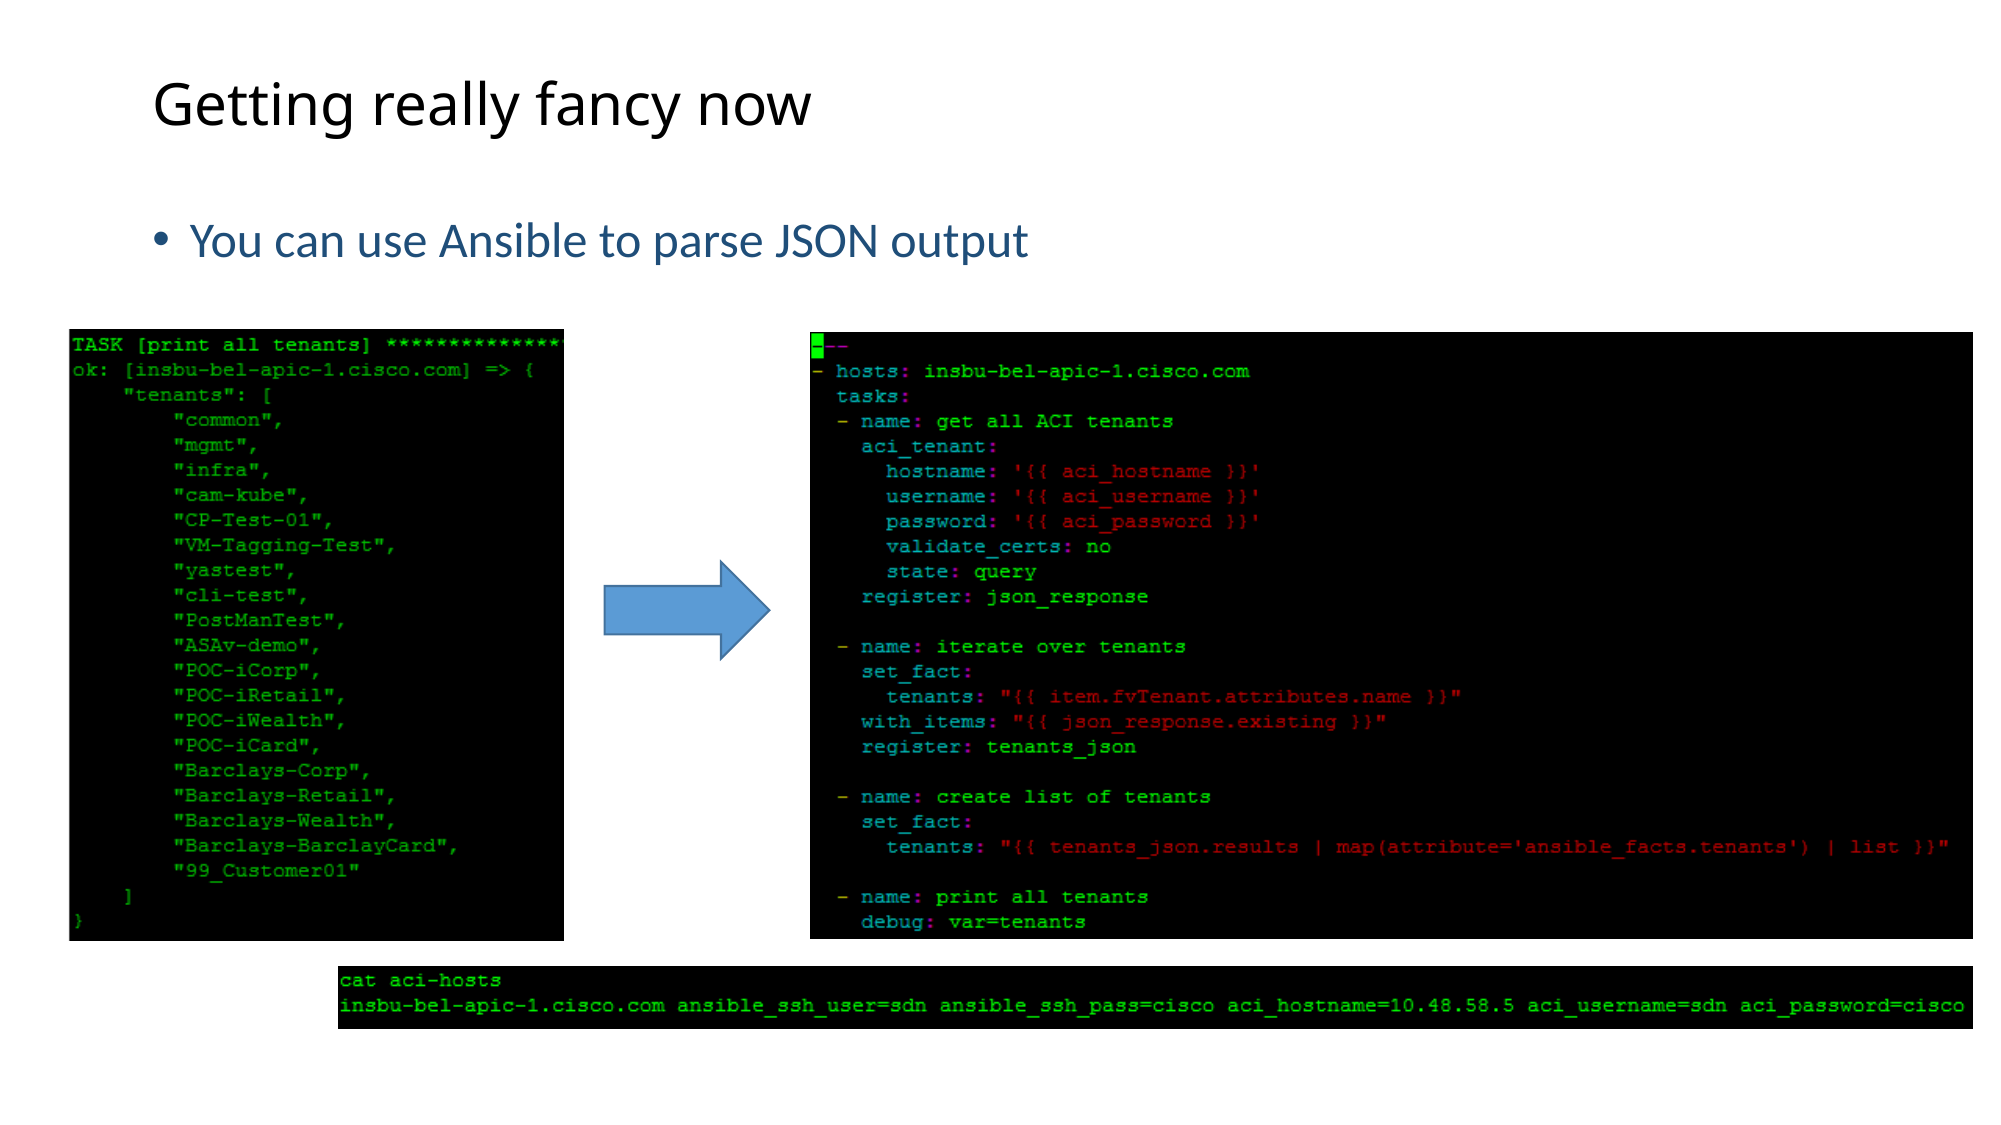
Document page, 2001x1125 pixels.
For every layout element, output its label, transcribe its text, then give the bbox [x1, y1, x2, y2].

picture [338, 966, 1973, 1029]
text_box [603, 559, 771, 662]
list You can use Ansible to parse JSON output [137, 207, 1863, 1014]
picture [810, 331, 1973, 939]
picture [68, 329, 564, 941]
title Getting really fancy now [137, 59, 1863, 153]
